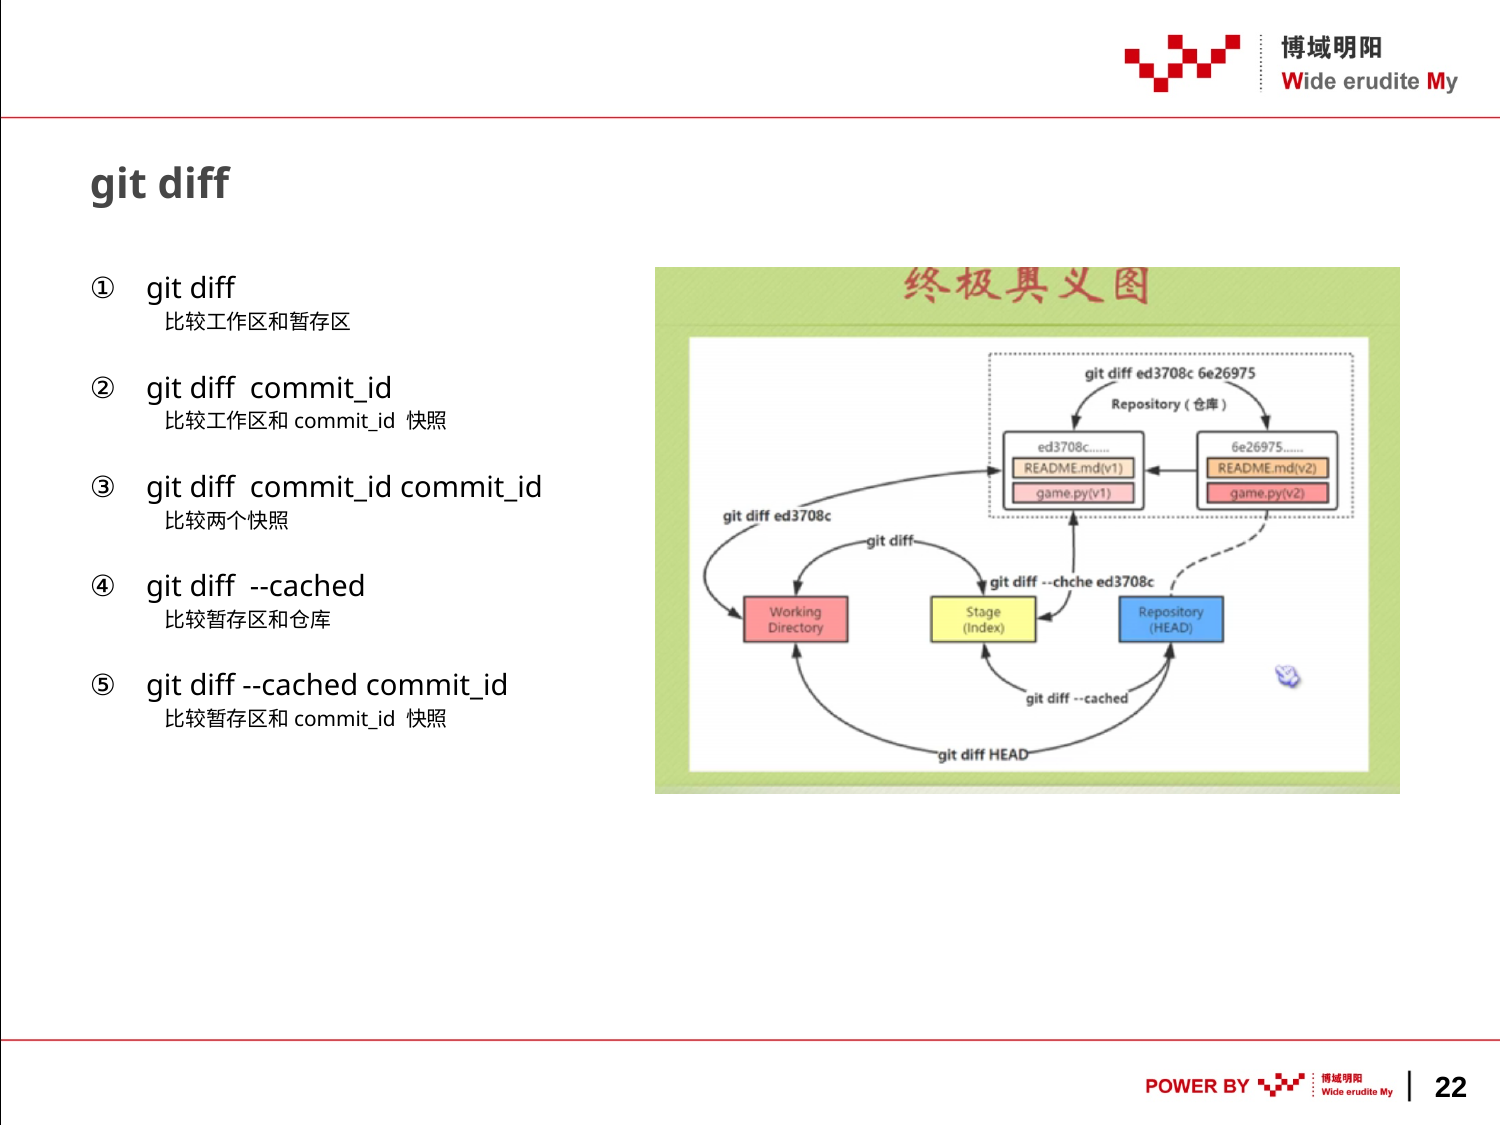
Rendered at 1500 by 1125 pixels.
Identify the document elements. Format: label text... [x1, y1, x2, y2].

list git diff 比较工作区和暂存区 git diff commit_id 比较工作区和commit_id 快照 git diff commit_id commit_id 比较两个快照 git diff --cached 比较暂存区和仓库 git diff --cached commit_id 比较暂存区和commit_id 快照 [75, 262, 1425, 1023]
picture [0, 0, 1500, 1125]
footer 22 [1419, 1060, 1500, 1121]
title git diff [75, 149, 1425, 220]
